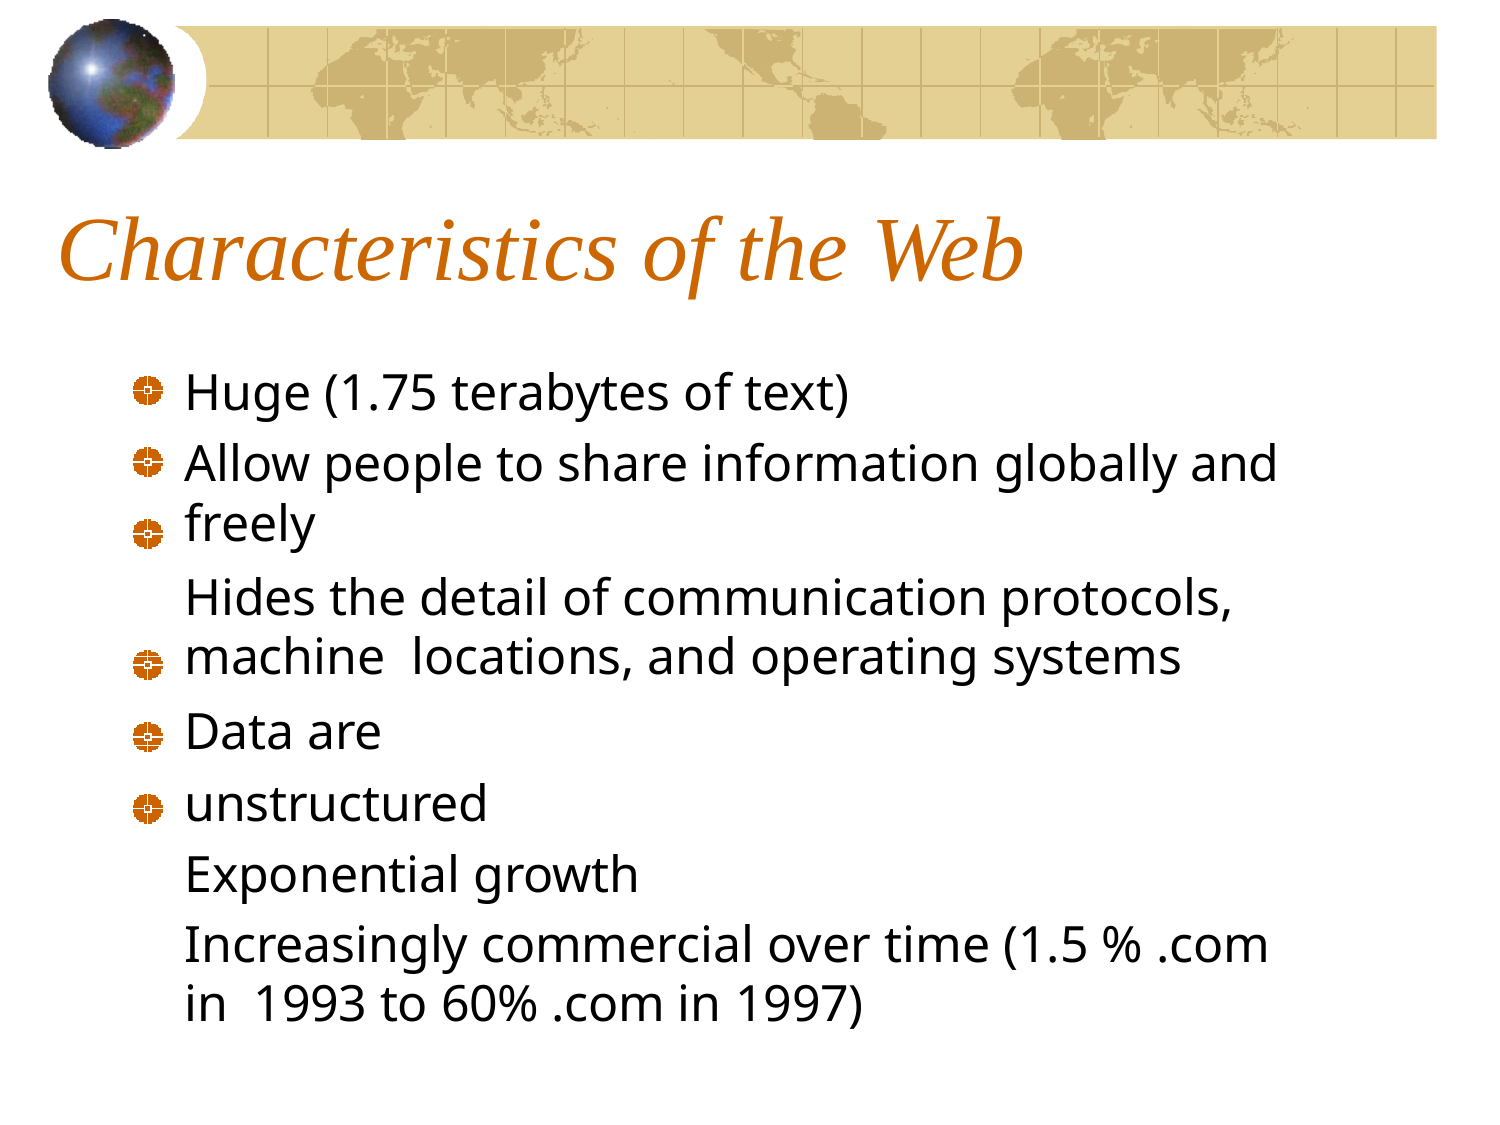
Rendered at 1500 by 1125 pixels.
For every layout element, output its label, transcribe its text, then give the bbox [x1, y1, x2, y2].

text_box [132, 721, 163, 752]
picture [48, 19, 1437, 149]
title Characteristics of the Web [54, 186, 1038, 377]
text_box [132, 793, 163, 824]
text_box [132, 649, 163, 681]
text_box Huge (1.75 terabytes of text) Allow people to share information globally and freely Hides the detail of communication protocols, machine locations, and operating systems Data are unstructured Exponential growth Increasingly commercial over time (1.5 % .com in 1993 to 60% .com in 1997) [182, 345, 1371, 1032]
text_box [132, 447, 163, 478]
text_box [132, 518, 163, 549]
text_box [132, 375, 163, 406]
